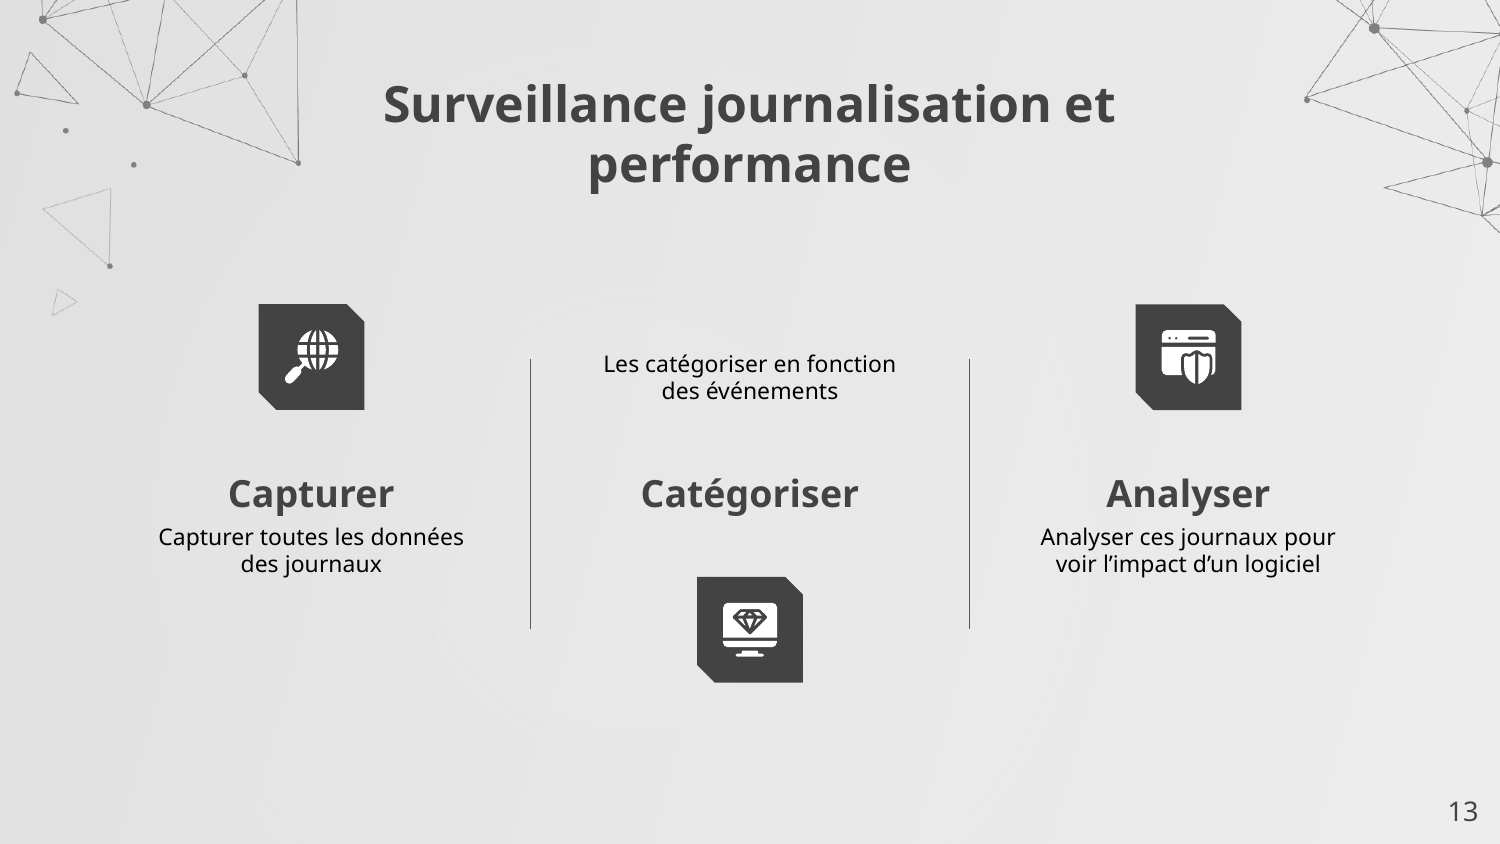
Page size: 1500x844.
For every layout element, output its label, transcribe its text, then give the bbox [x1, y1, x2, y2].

picture [0, 0, 1500, 844]
slide_number ‹#› [1403, 779, 1494, 844]
text_box [1135, 304, 1242, 411]
text_box [258, 304, 365, 410]
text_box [284, 329, 339, 384]
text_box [1161, 329, 1216, 385]
text_box [697, 576, 803, 683]
title Catégoriser [536, 460, 964, 531]
subtitle Capturer toutes les données des journaux [143, 506, 480, 672]
title Analyser [974, 460, 1408, 531]
title Surveillance journalisation et performance [322, 57, 1178, 214]
subtitle Les catégoriser en fonction des événements [568, 334, 932, 499]
title Capturer [92, 460, 526, 531]
subtitle Analyser ces journaux pour voir l’impact d’un logiciel [1006, 506, 1371, 672]
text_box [722, 602, 778, 657]
